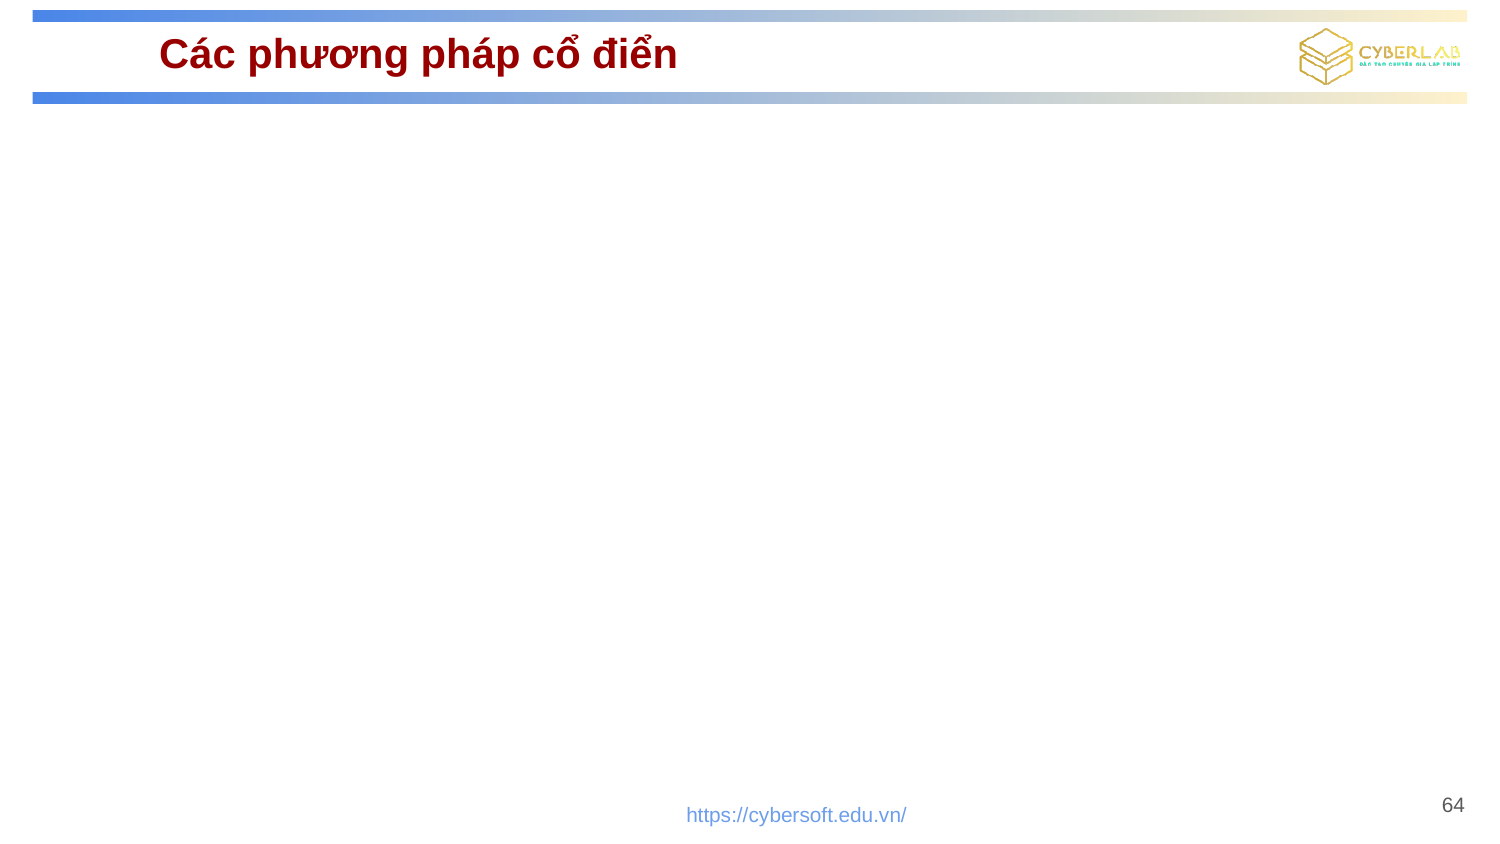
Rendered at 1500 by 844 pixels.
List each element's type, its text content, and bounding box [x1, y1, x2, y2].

picture [1449, 28, 1468, 85]
title Các phương pháp cổ điển [144, 12, 1449, 93]
slide_number 64 [1389, 782, 1480, 830]
